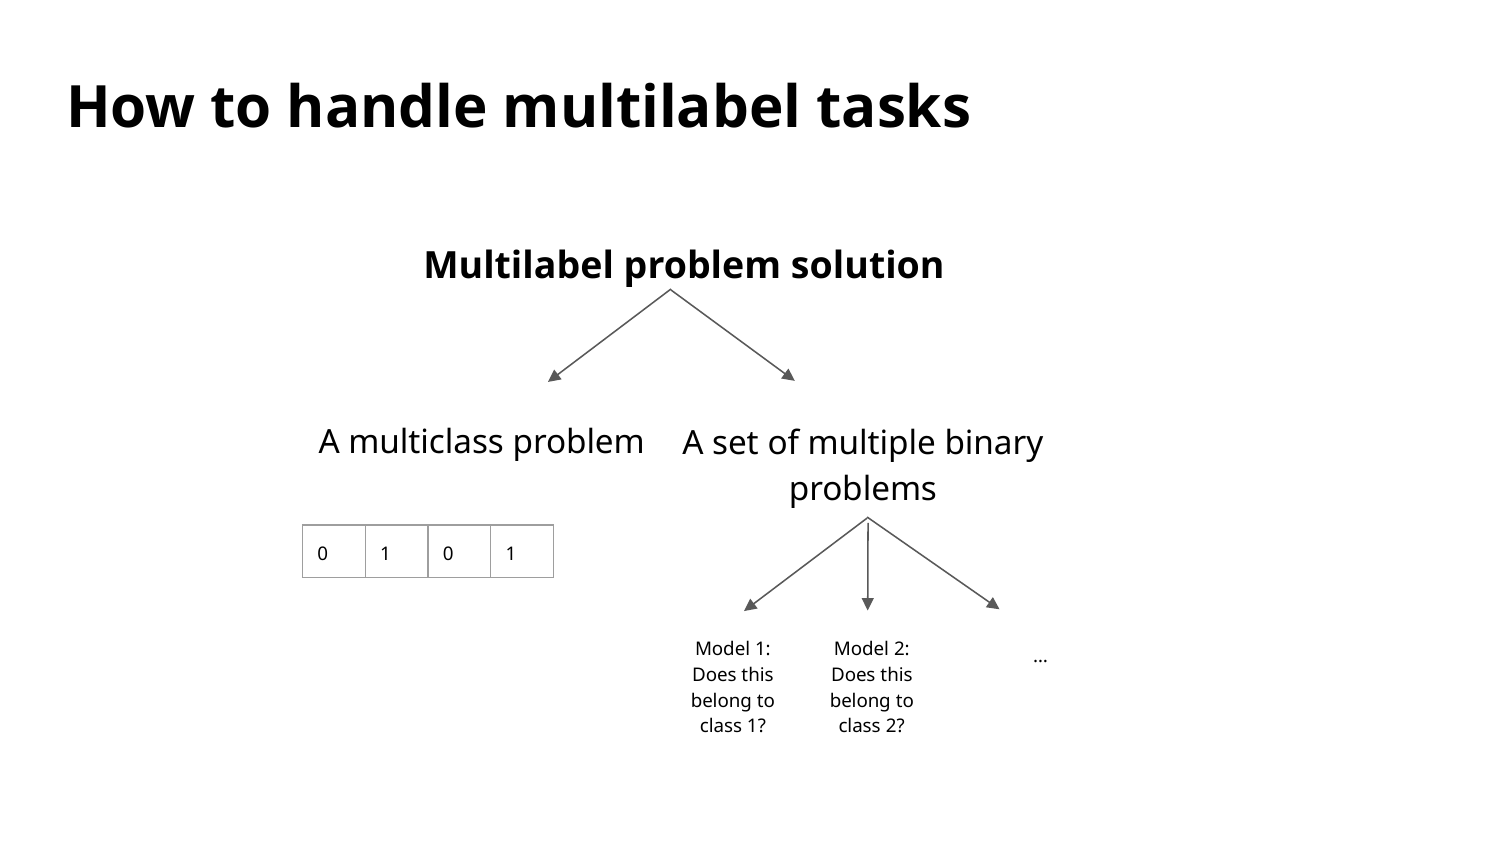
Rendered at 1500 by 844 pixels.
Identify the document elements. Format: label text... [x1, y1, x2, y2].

text_box … [966, 627, 1115, 680]
title How to handle multilabel tasks [51, 54, 1449, 134]
table_header 1 [366, 526, 427, 577]
text_box A multiclass problem [302, 399, 646, 476]
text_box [743, 516, 1000, 612]
table_header 0 [429, 526, 490, 577]
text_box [547, 288, 671, 383]
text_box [670, 289, 795, 382]
text_box A set of multiple binary problems [646, 399, 1080, 522]
table_header 1 [491, 526, 553, 577]
list Multilabel problem solution [369, 219, 1000, 289]
text_box Model 2: Does this belong to class 2? [798, 621, 946, 752]
table_header 0 [303, 526, 365, 577]
text_box Model 1: Does this belong to class 1? [659, 618, 798, 752]
